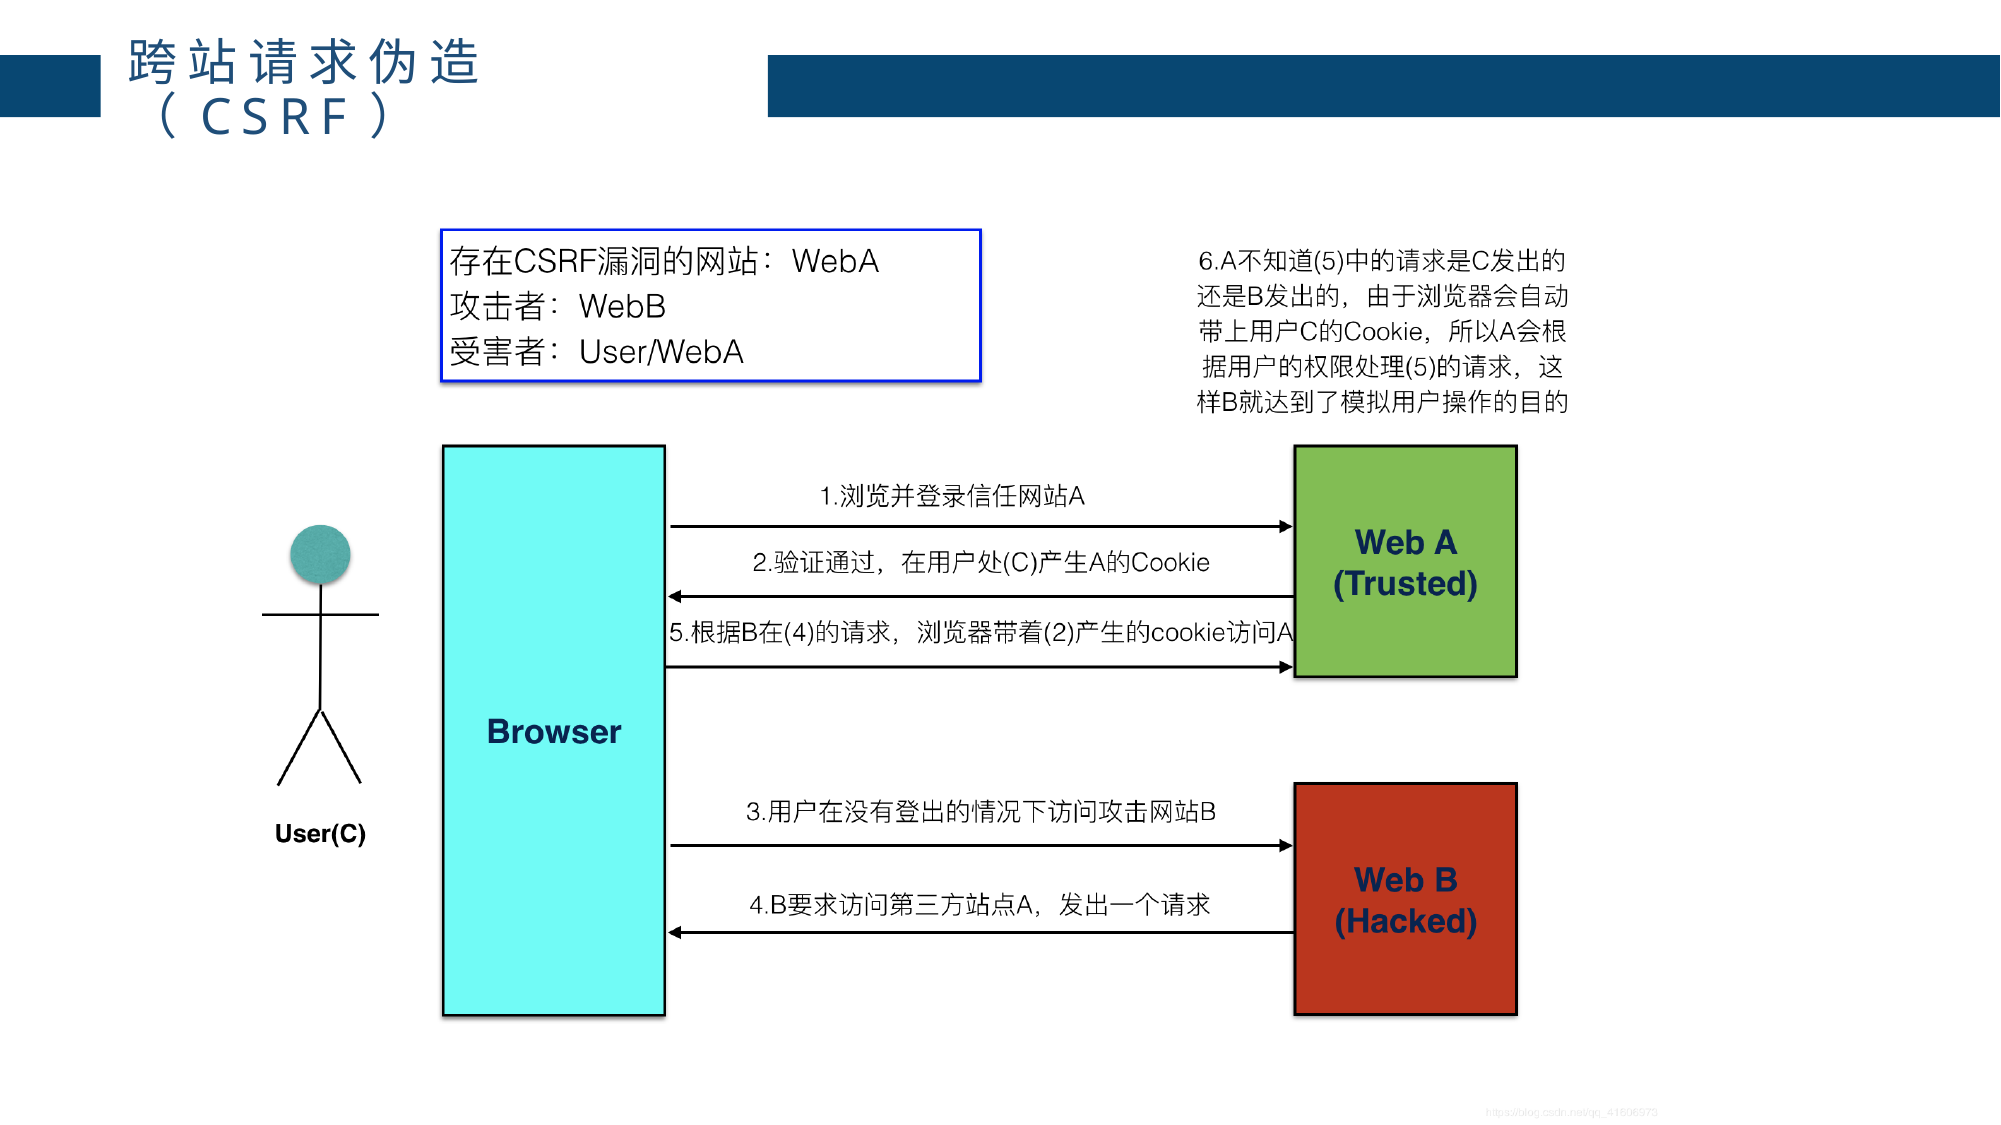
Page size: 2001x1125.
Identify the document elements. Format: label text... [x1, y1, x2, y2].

text_box 主讲：枕边月亮 [89, 44, 270, 55]
picture [233, 190, 1664, 1125]
text_box 跨站请求伪造（CSRF） [112, 118, 768, 123]
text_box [0, 55, 2000, 118]
